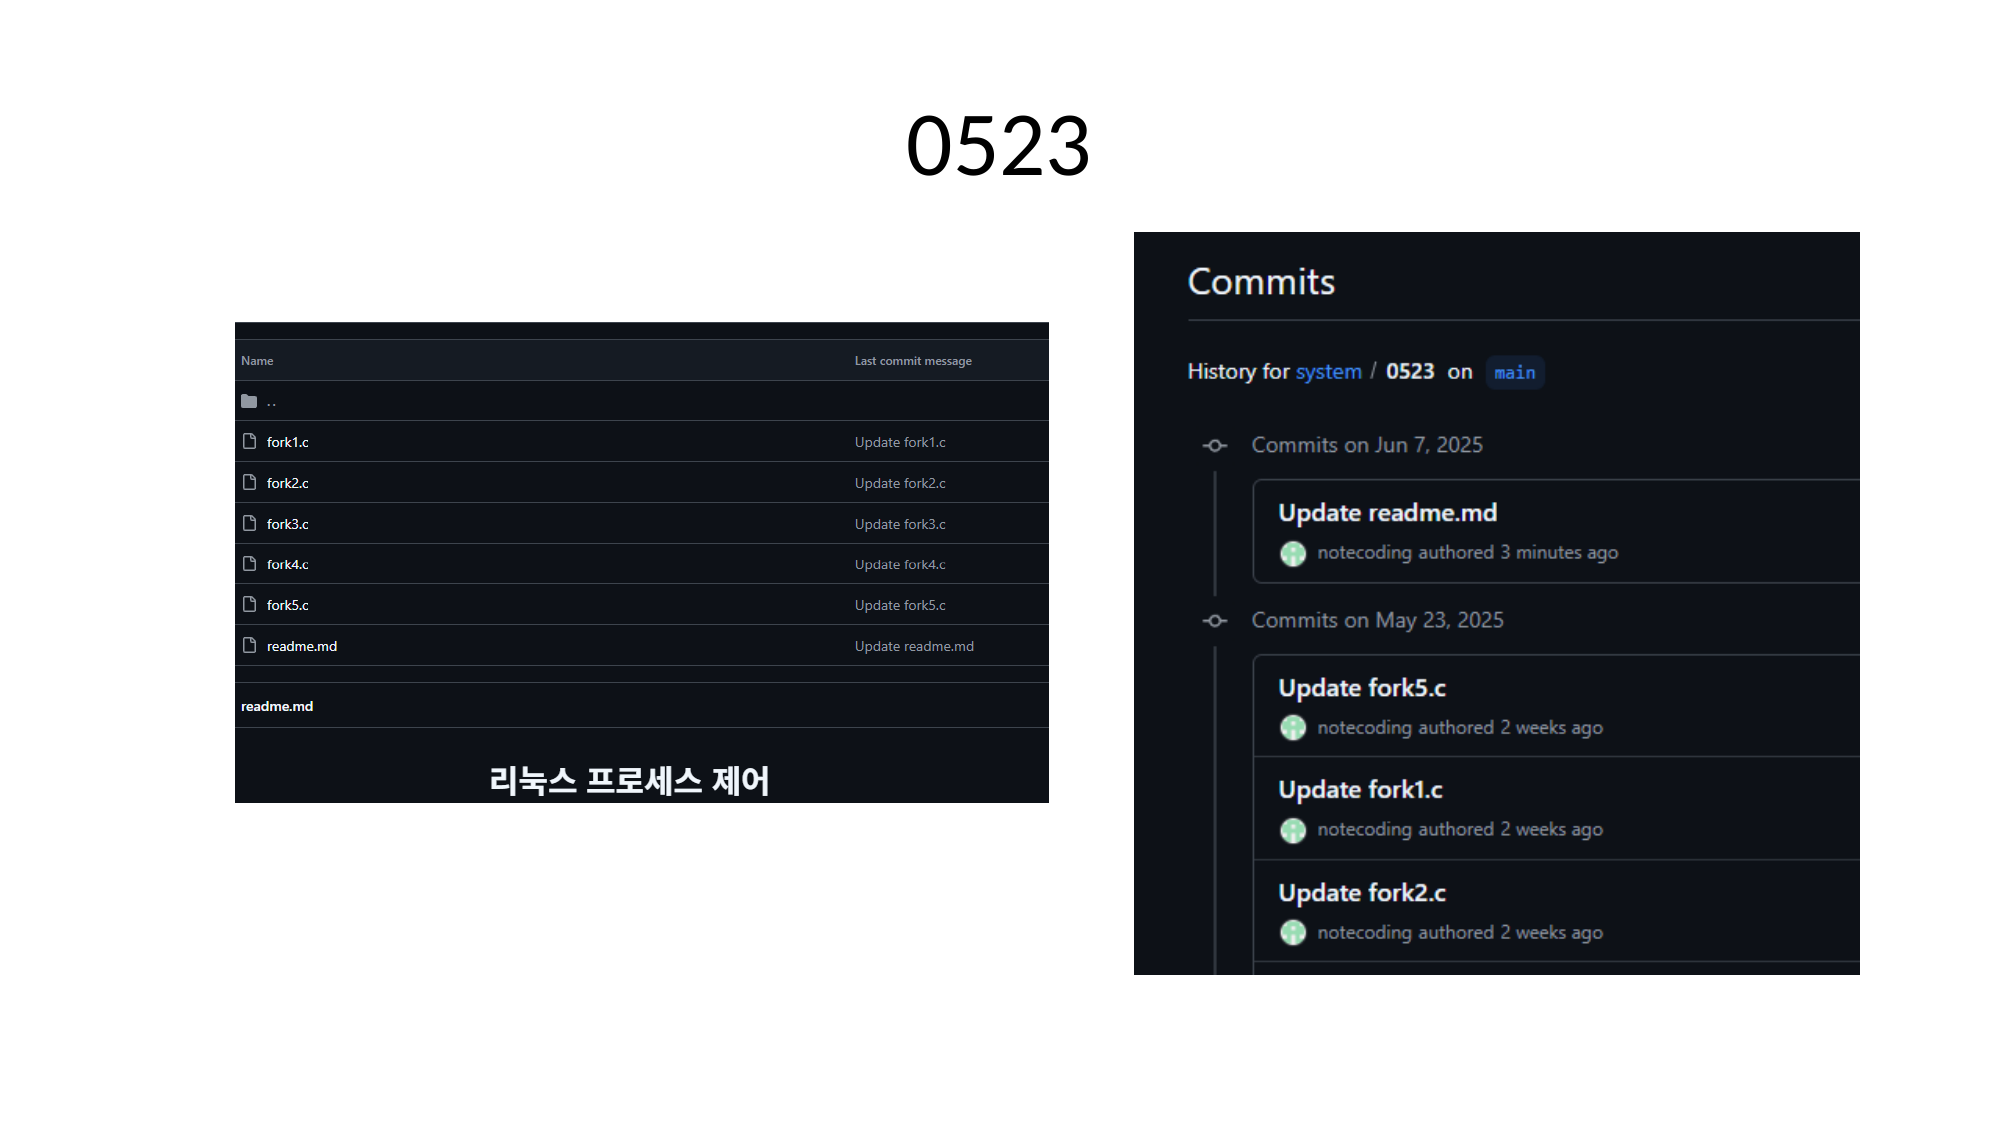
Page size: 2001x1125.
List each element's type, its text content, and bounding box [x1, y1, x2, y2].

picture [1133, 232, 1860, 976]
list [234, 321, 1050, 804]
title 0523 [99, 45, 1900, 233]
